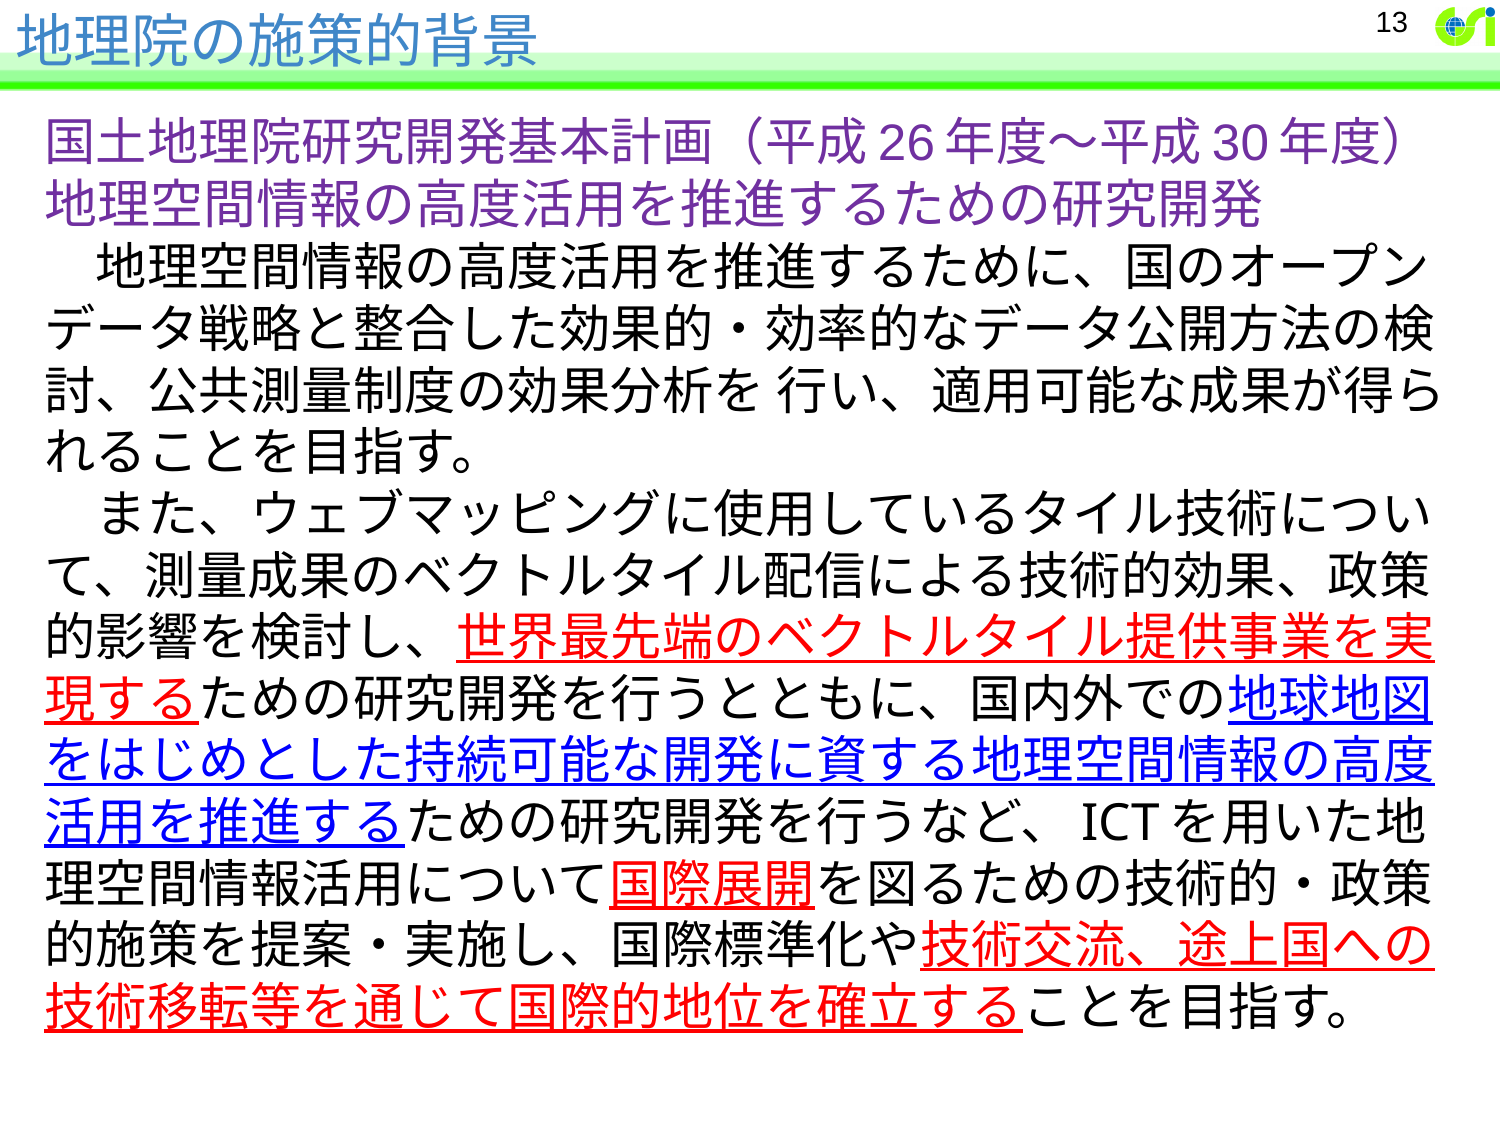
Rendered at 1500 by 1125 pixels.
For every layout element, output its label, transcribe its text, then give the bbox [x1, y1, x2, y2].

slide_number 13 [1072, 0, 1424, 74]
title 地理院の施策的背景 [0, 0, 1152, 79]
list 国土地理院研究開発基本計画（平成26年度〜平成30年度）地理空間情報の高度活用を推進するための研究開発 地理空間情報の高度活用を推進するために、国のオープンデータ戦略と整合した効果的・効率的なデータ公開方法の検討、公共測量制度の効果分析を 行い、適用可能な成果が得られることを目指す。 また、ウェブマッピングに使用しているタイル技術について、測量成果のベクトルタイル配信による技術的効果、政策的影響を検討し、世界最先端のベクトルタイル提供事業を実現するための研究開発を行うとともに、国内外での地球地図をはじめとした持続可能な開発に資する地理空間情報の高度活用を推進するための研究開発を行うなど、ICTを用いた地理空間情報活用について国際展開を図るための技術的・政策的施策を提案・実施し、国際標準化や技術交流、途上国への技術移転等を通じて国際的地位を確立することを目指す。 [29, 101, 1483, 1094]
picture [0, 0, 1500, 91]
